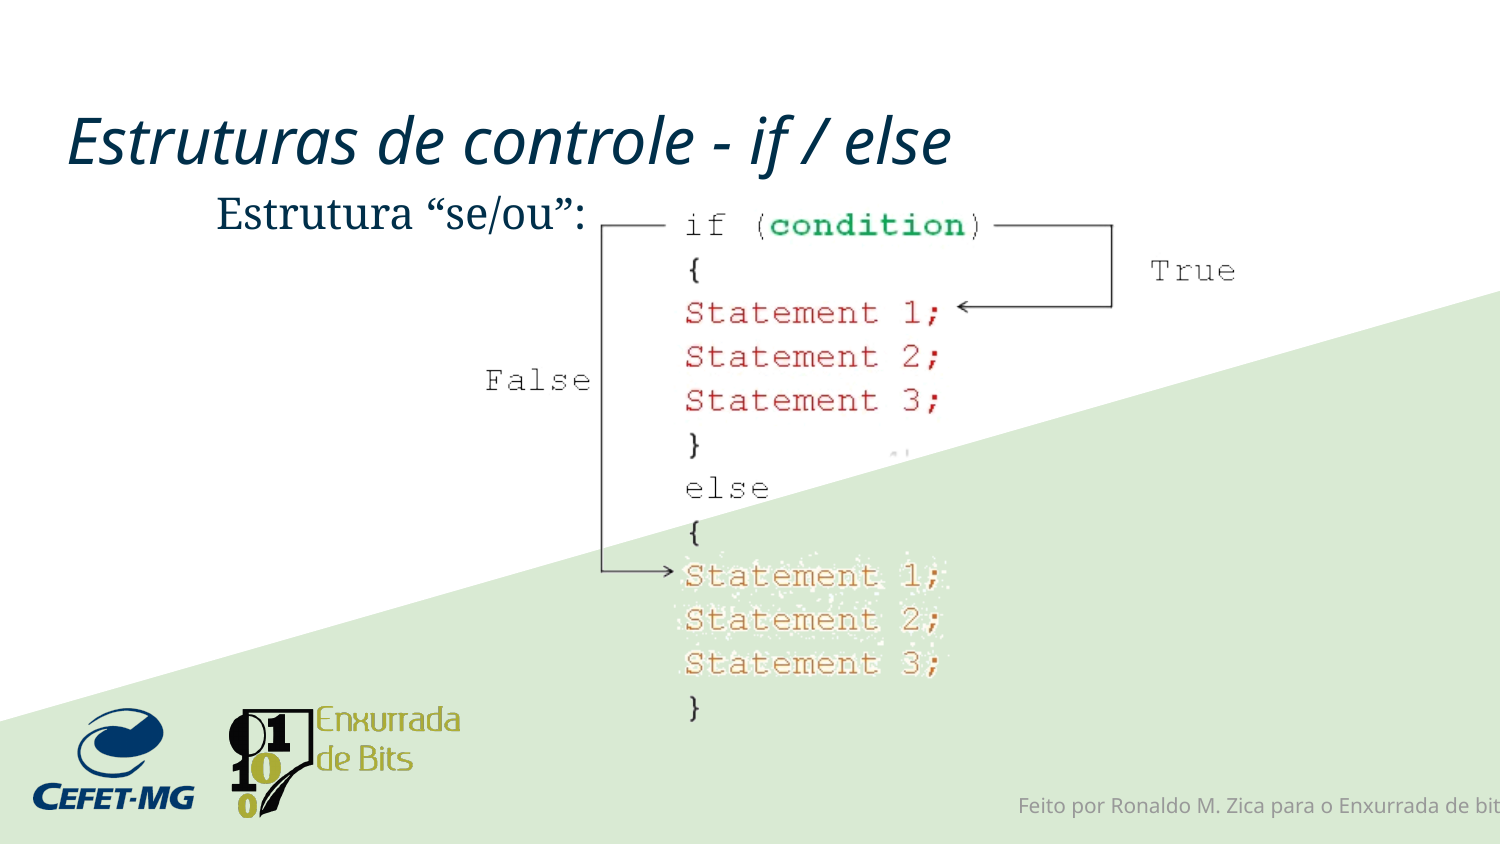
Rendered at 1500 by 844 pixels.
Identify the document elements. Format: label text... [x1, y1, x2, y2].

picture [473, 176, 1258, 738]
picture [31, 706, 197, 819]
picture [229, 706, 460, 819]
subtitle Feito por Ronaldo M. Zica para o Enxurrada de bits [1003, 777, 1500, 844]
title Estruturas de controle - if / else Estrutura “se/ou”: [51, 73, 1500, 690]
